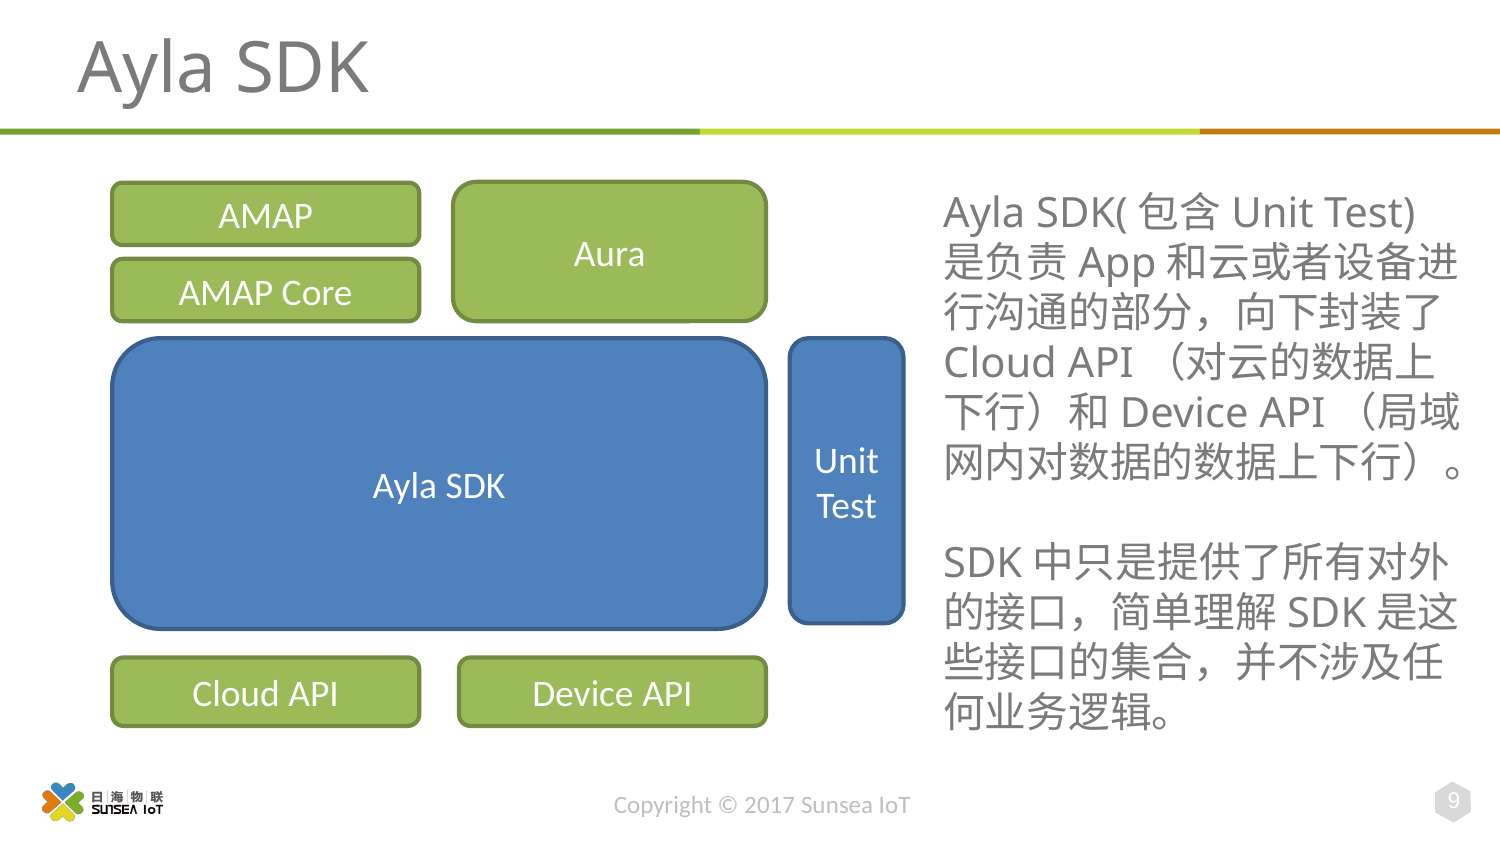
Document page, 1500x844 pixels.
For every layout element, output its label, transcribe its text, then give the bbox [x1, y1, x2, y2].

slide_number 9 [1422, 776, 1487, 822]
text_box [111, 181, 904, 727]
title Ayla SDK [62, 0, 1475, 136]
picture [0, 728, 242, 844]
text_box Ayla SDK(包含Unit Test)是负责App和云或者设备进行沟通的部分，向下封装了Cloud API（对云的数据上下行）和Device API（局域网内对数据的数据上下行）。 SDK中只是提供了所有对外的接口，简单理解SDK是这些接口的集合，并不涉及任何业务逻辑。 [928, 178, 1477, 744]
slide_number Copyright © 2017 Sunsea IoT [512, 781, 1013, 827]
